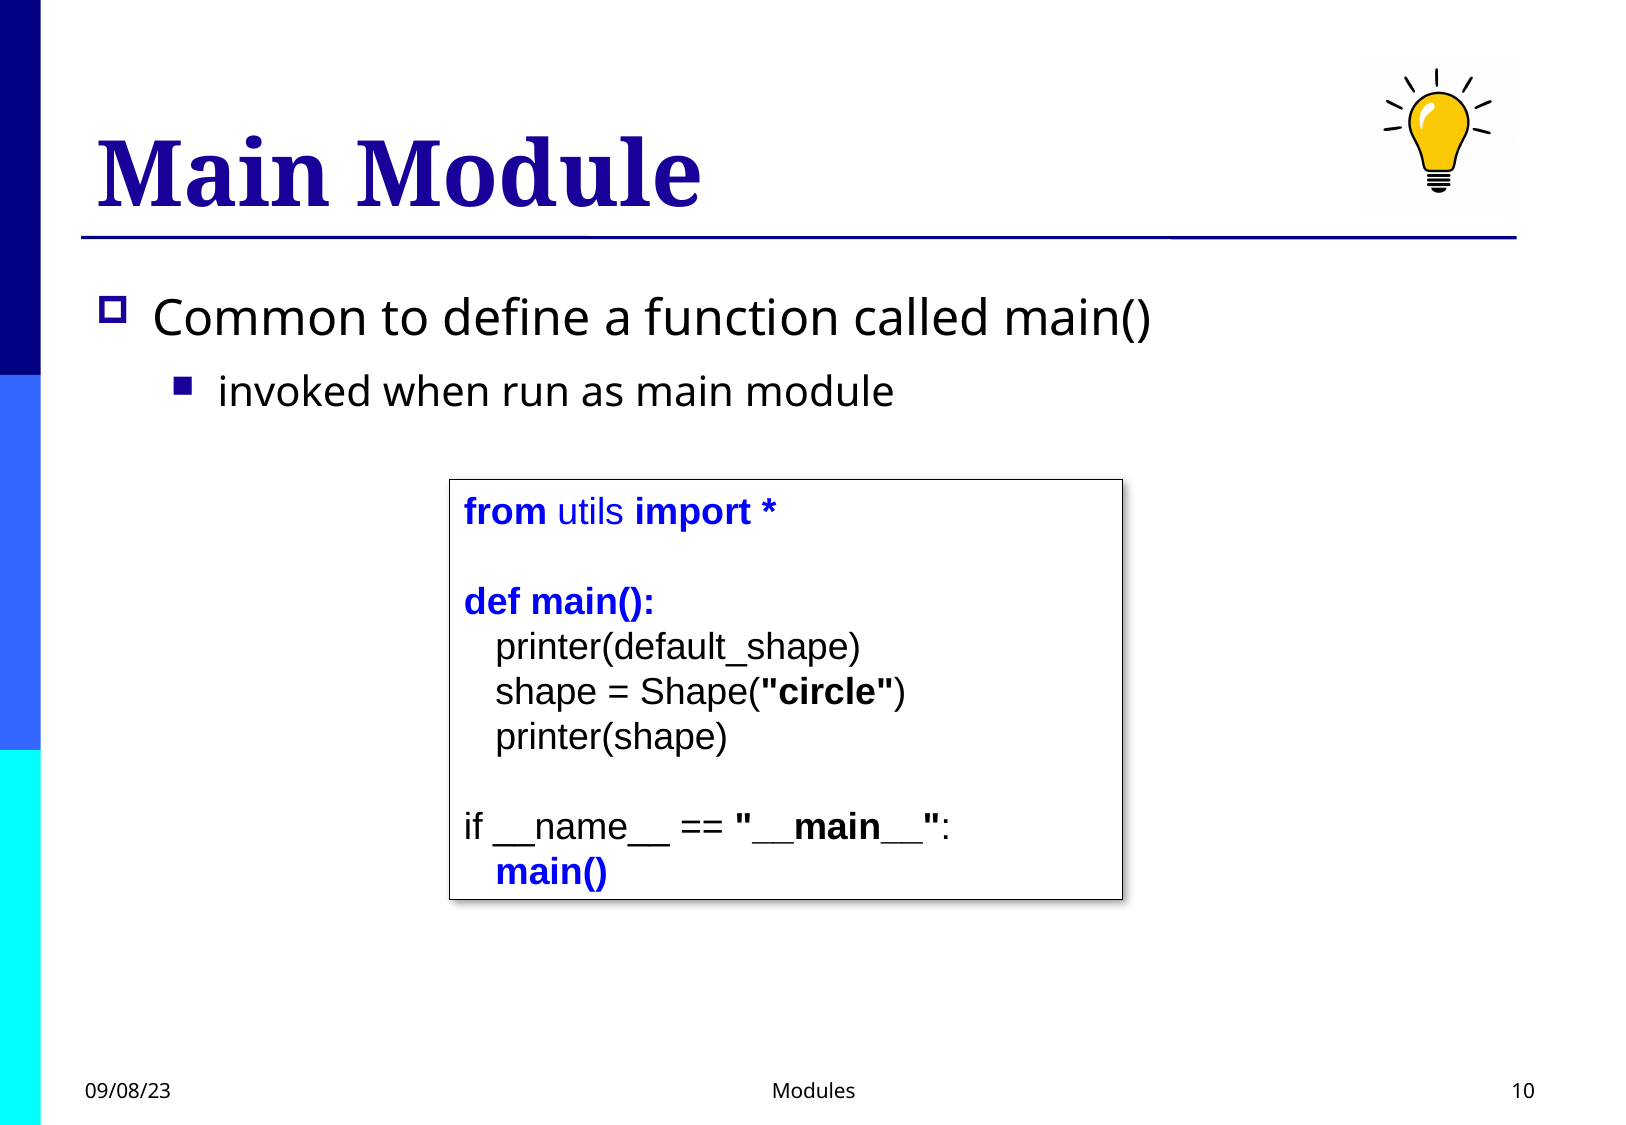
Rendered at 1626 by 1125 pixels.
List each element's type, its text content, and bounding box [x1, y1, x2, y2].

title Main Module [81, 45, 1544, 233]
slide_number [70, 1070, 450, 1125]
slide_number 10 [1170, 1070, 1550, 1125]
footer Modules [556, 1070, 1071, 1125]
list Common to define a function called main() invoked when run as main module [81, 262, 1544, 1006]
text_box from utils import * def main(): printer(default_shape) shape = Shape("circle") printer(shape) if __name__ == "__main__": main() [449, 479, 1123, 900]
picture [1359, 54, 1517, 216]
